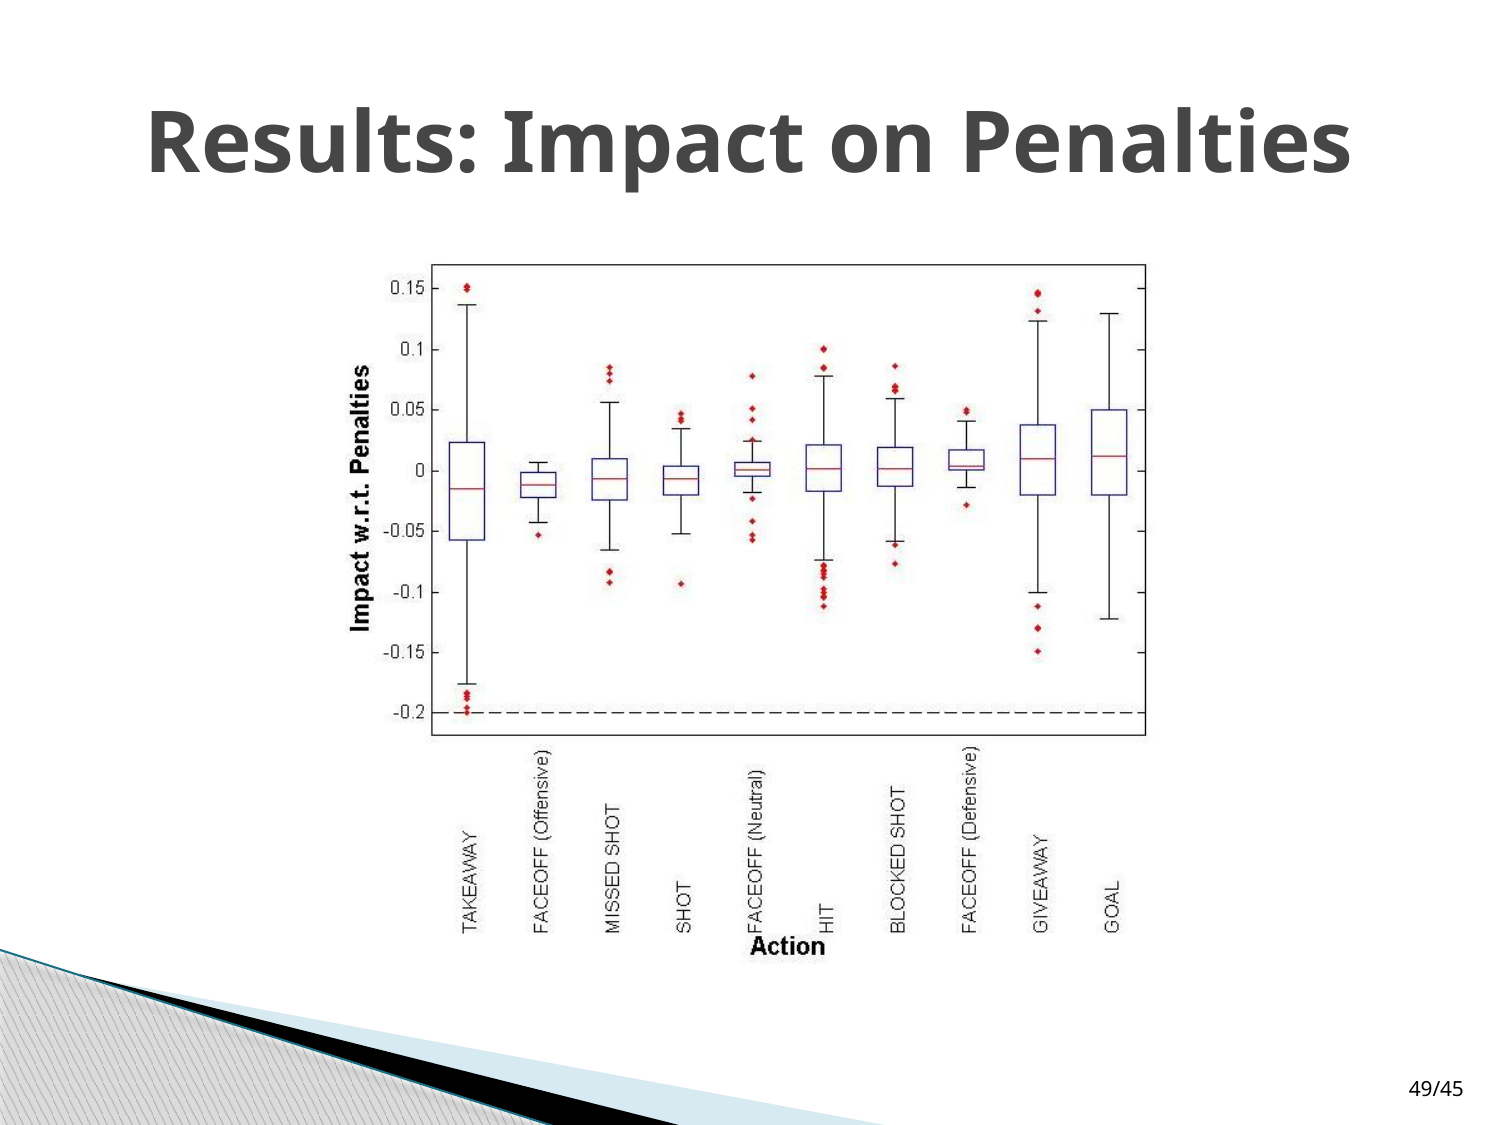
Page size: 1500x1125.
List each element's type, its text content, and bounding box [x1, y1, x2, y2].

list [345, 263, 1155, 966]
slide_number 49/45 [1376, 1051, 1479, 1112]
title Results: Impact on Penalties [75, 45, 1425, 233]
